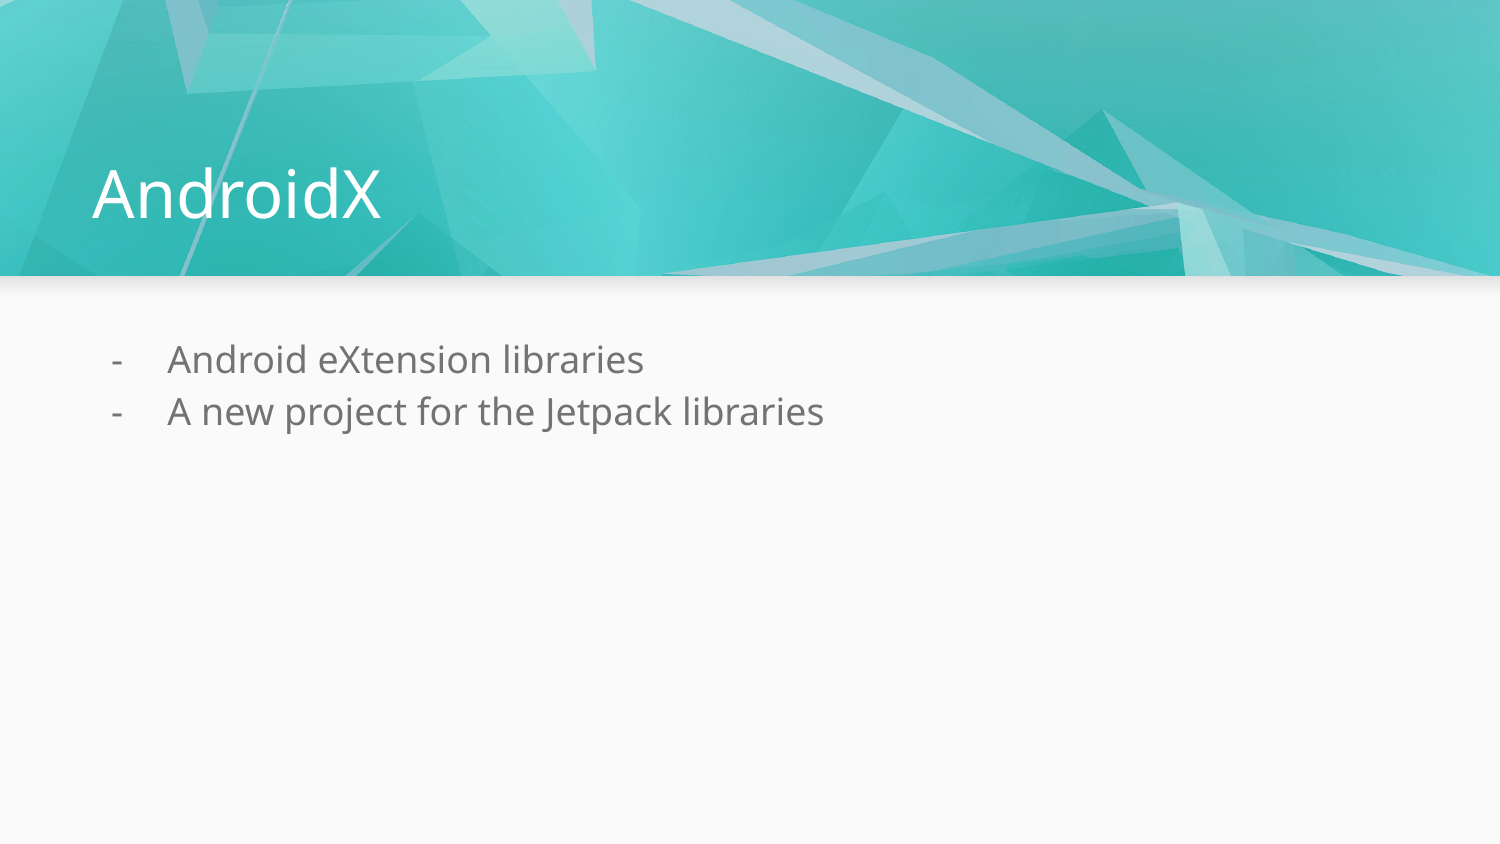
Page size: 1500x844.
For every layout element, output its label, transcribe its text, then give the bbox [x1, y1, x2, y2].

title AndroidX [77, 121, 1427, 248]
picture [0, 0, 1500, 276]
list Android eXtension libraries A new project for the Jetpack libraries [77, 314, 1427, 760]
